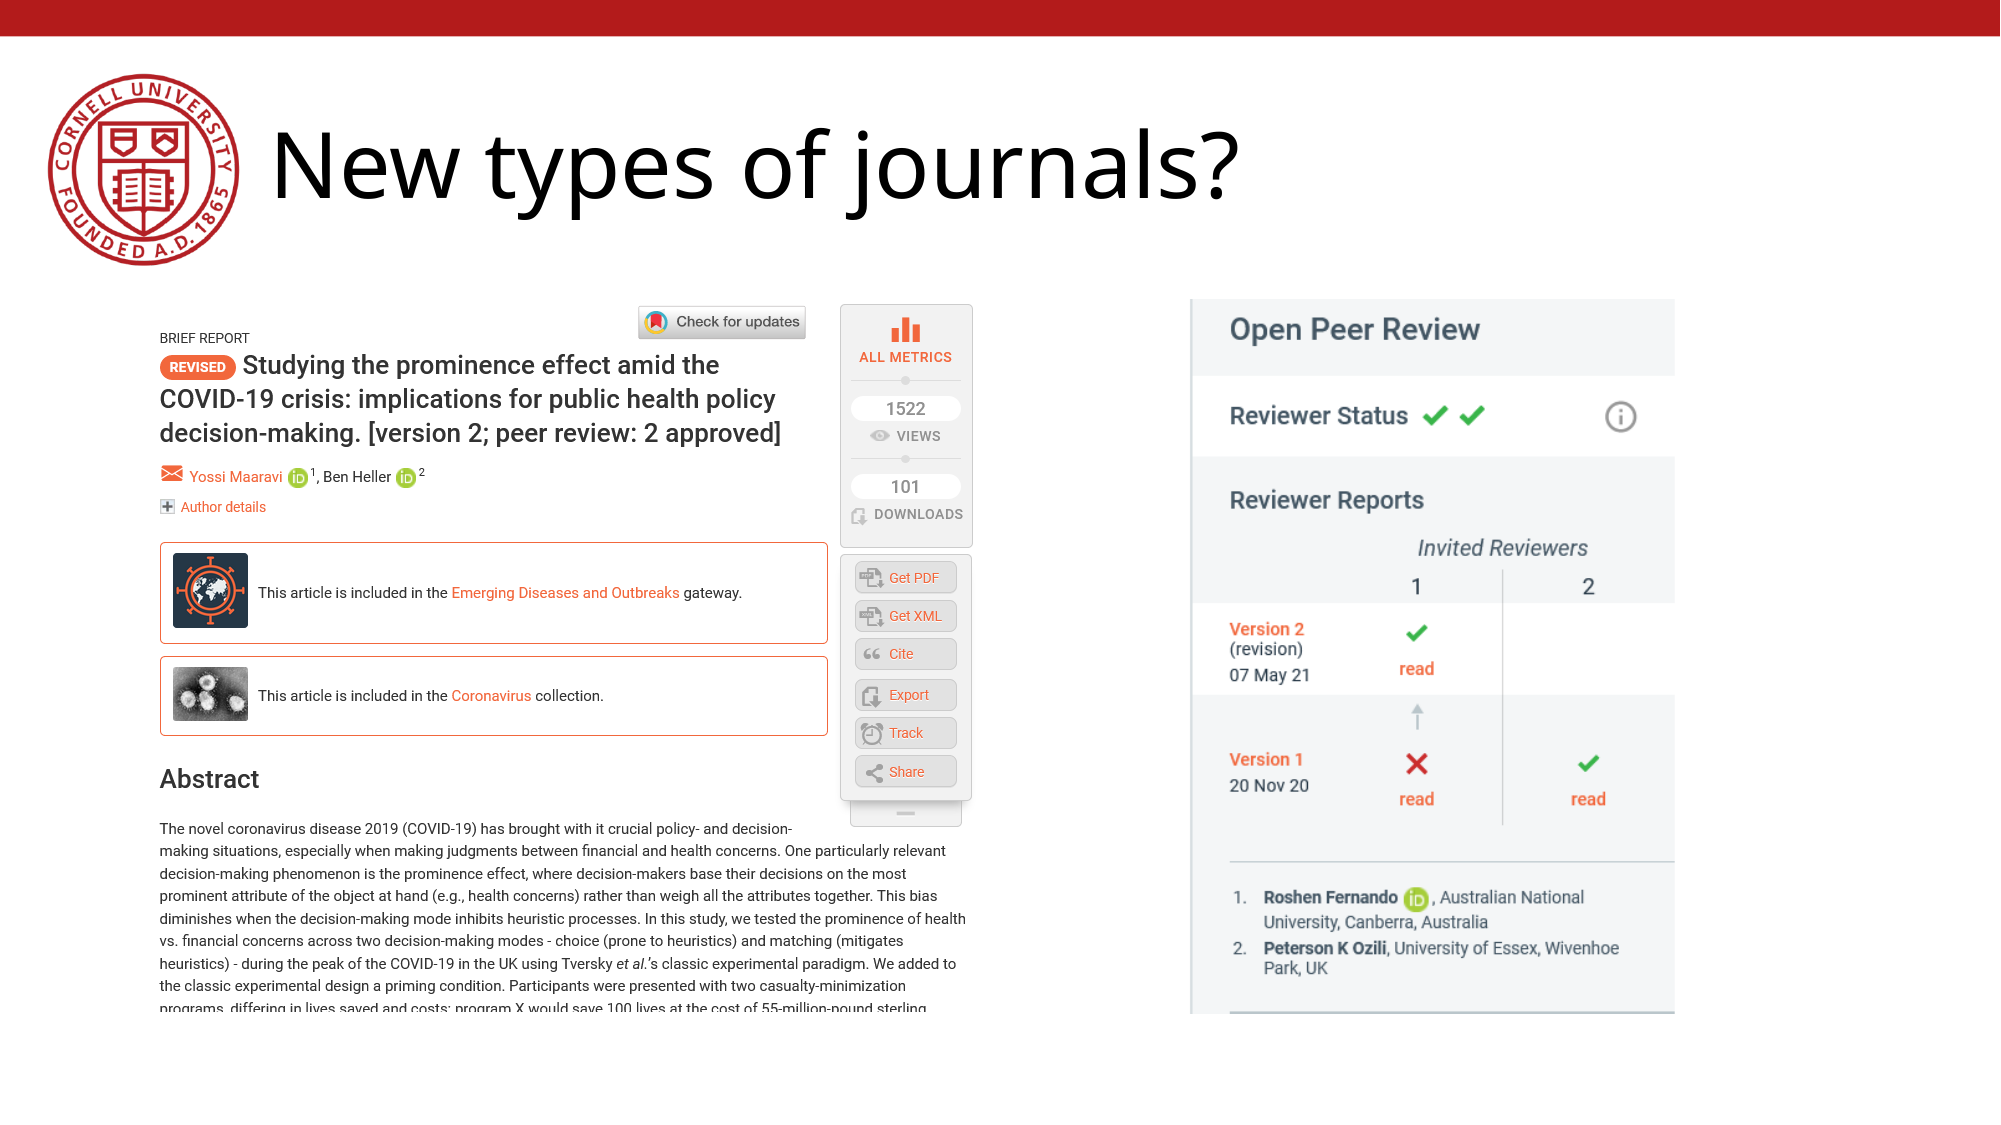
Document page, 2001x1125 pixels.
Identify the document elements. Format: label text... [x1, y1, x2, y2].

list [1179, 299, 1696, 1014]
title New types of journals? [254, 59, 1863, 278]
picture [39, 65, 254, 274]
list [137, 301, 988, 1012]
